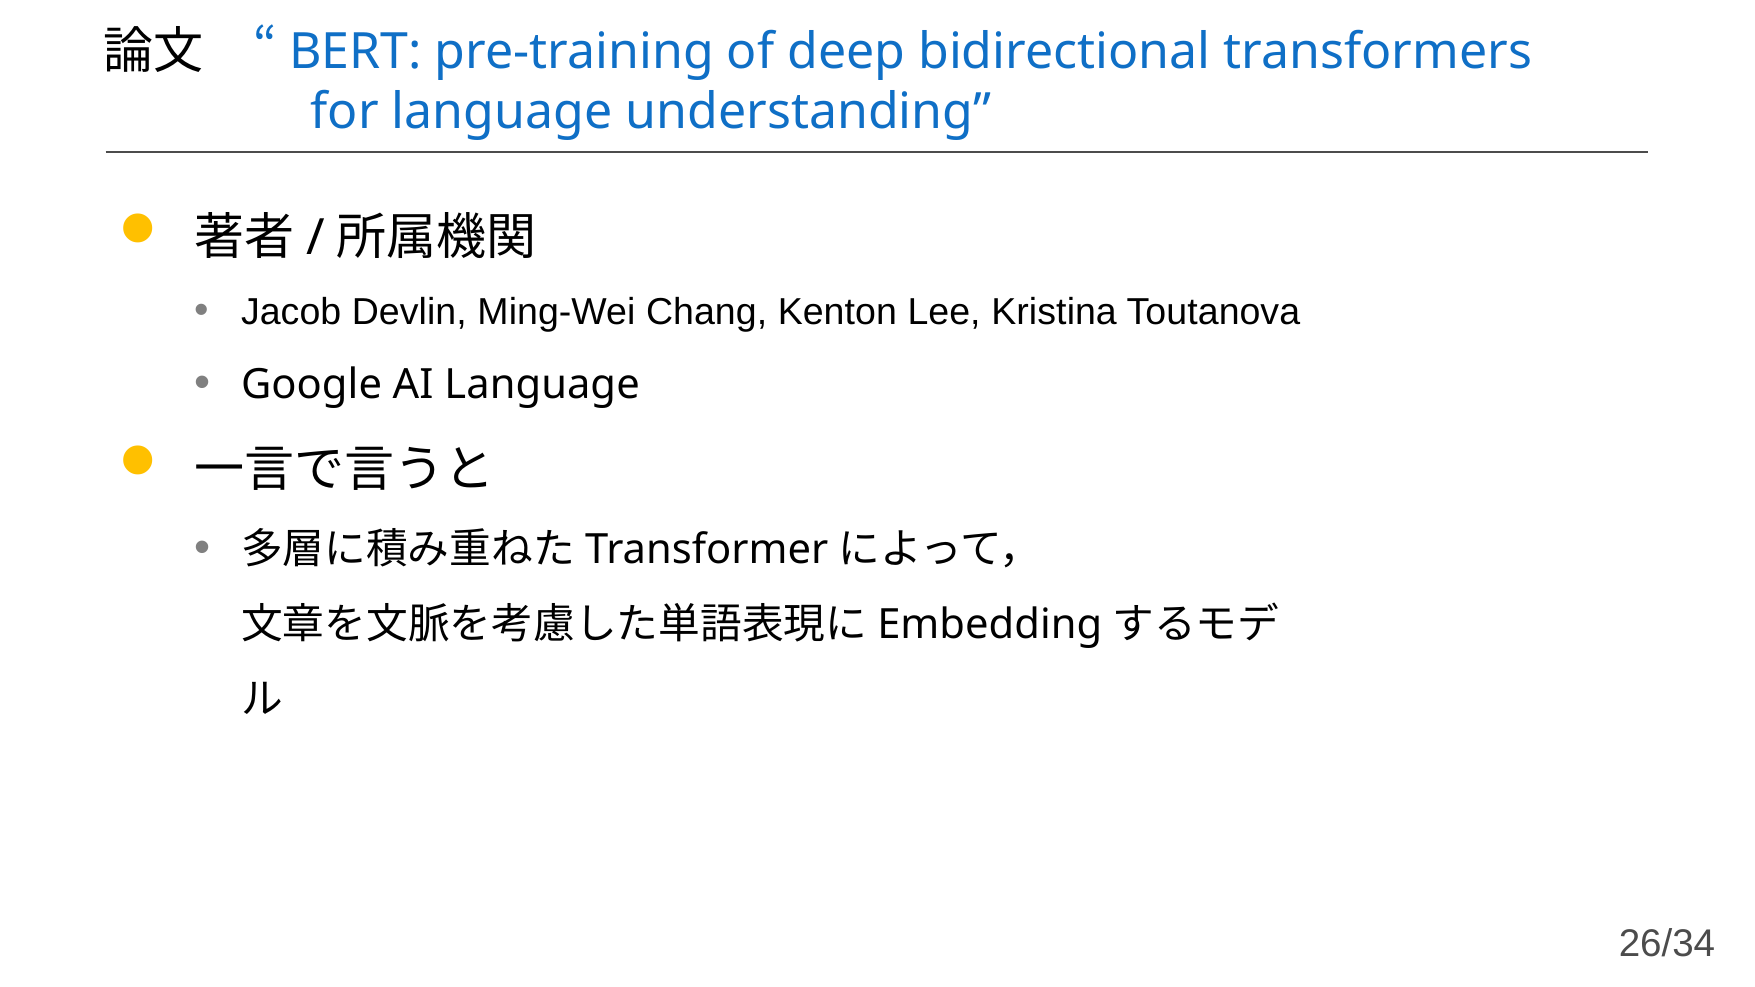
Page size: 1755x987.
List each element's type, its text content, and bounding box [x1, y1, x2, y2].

title 論文 “BERT: pre-training of deep bidirectional transformers for language understanding” [103, 18, 1753, 140]
list 著者/所属機関 Jacob Devlin, Ming-Wei Chang, Kenton Lee, Kristina Toutanova Google AI Language 一言で言うと 多層に積み重ねたTransformerによって， 文章を文脈を考慮した単語表現にEmbeddingするモデル [119, 174, 1309, 642]
slide_number 26/34 [1614, 917, 1740, 965]
